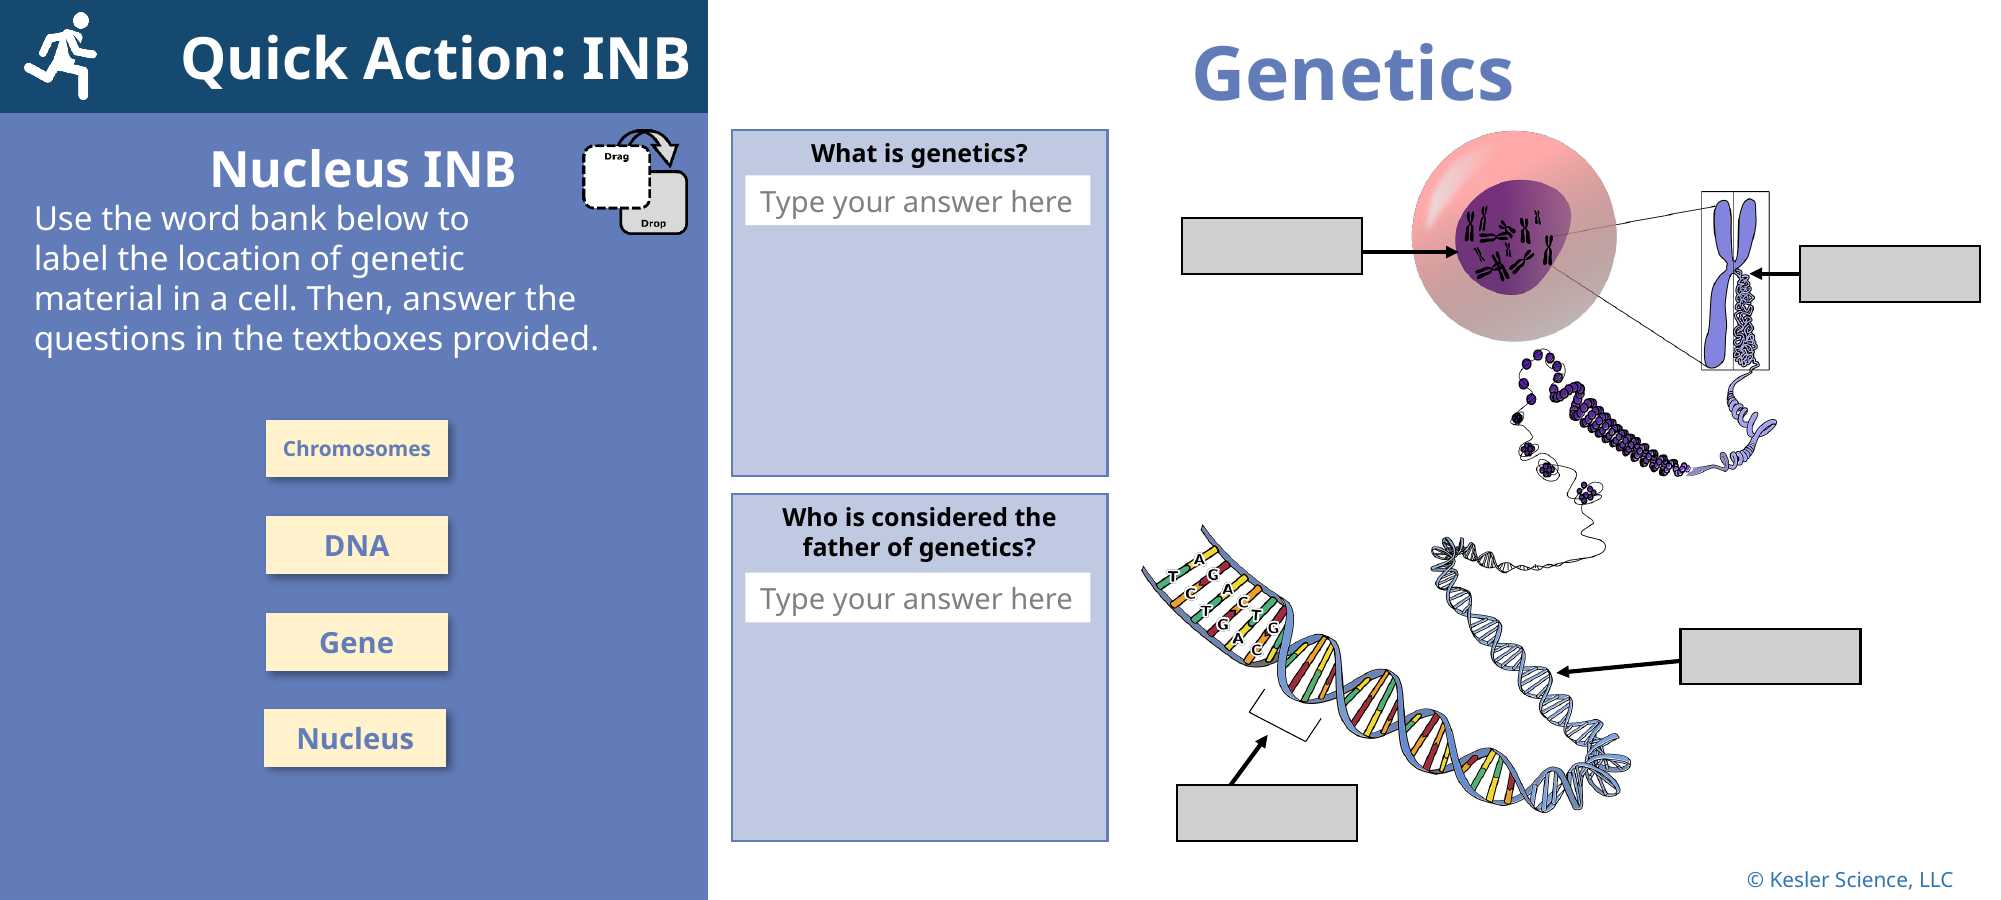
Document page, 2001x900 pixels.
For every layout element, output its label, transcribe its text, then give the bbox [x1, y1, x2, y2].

text_box Chromosomes [266, 420, 448, 477]
text_box DNA [266, 516, 448, 574]
text_box Gene [266, 613, 448, 671]
picture [582, 129, 688, 235]
picture [16, 12, 104, 100]
picture [1141, 129, 1777, 813]
text_box Nucleus [264, 709, 446, 767]
text_box Type your answer here [745, 572, 1091, 623]
text_box Type your answer here [745, 175, 1091, 226]
